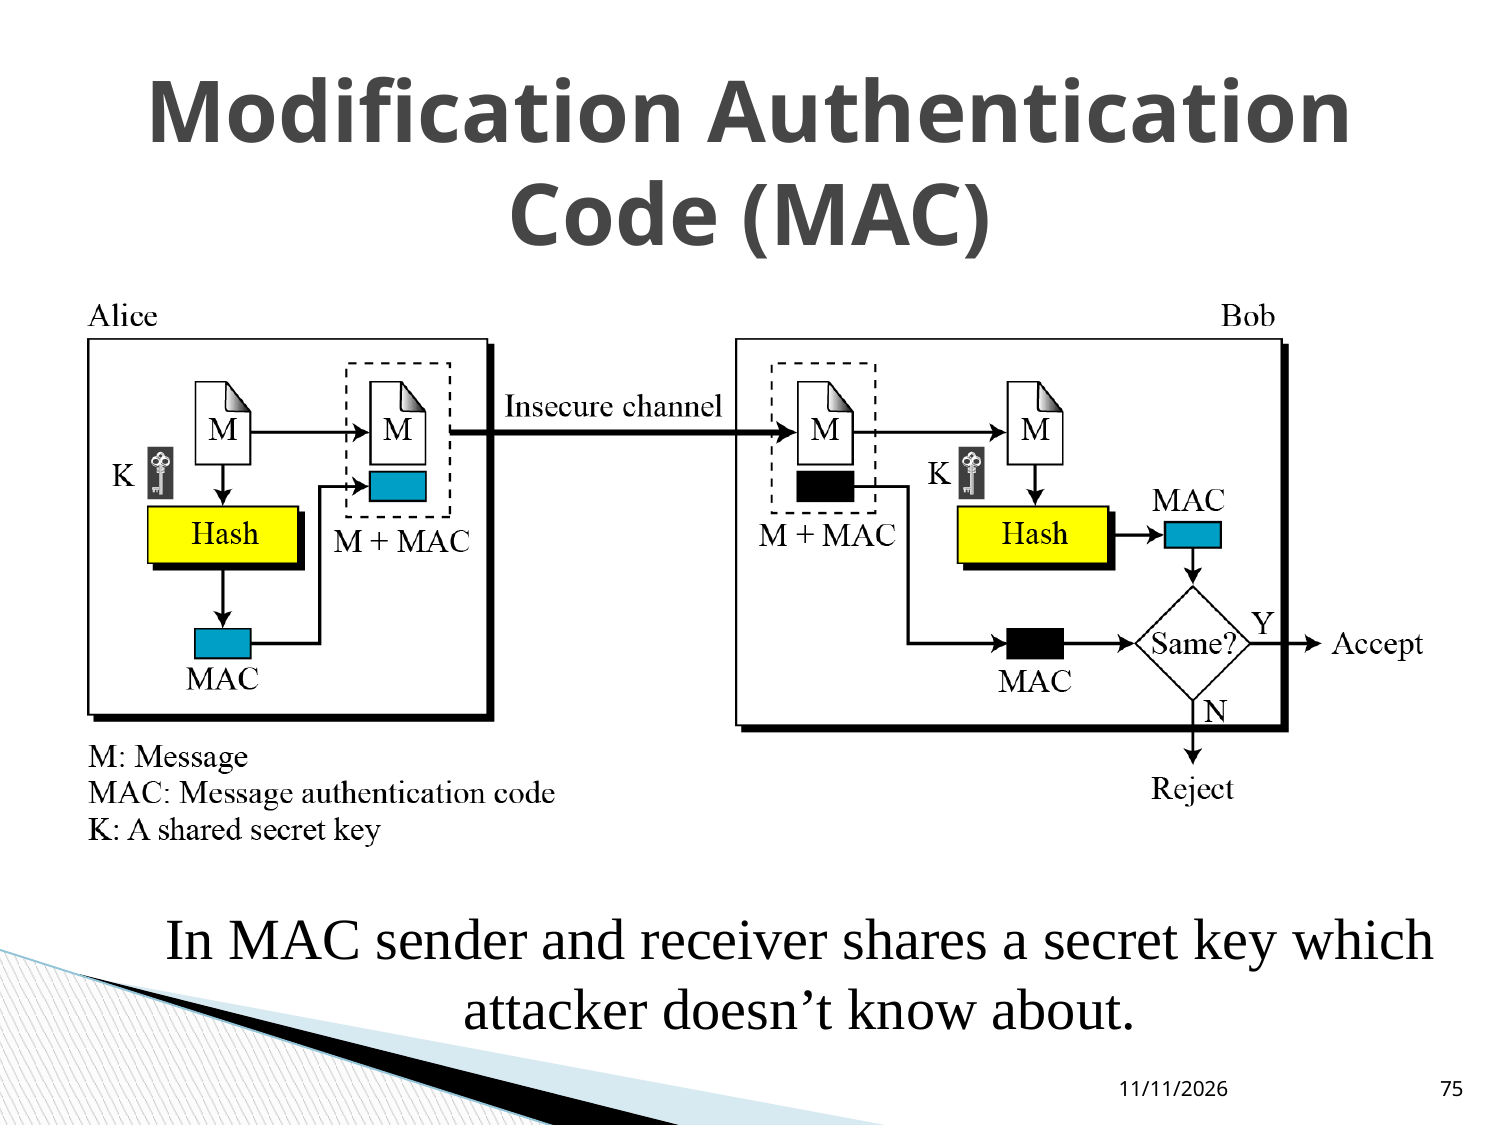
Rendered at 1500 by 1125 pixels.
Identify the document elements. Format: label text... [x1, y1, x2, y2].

picture [87, 299, 1423, 851]
text_box In MAC sender and receiver shares a secret key which attacker doesn’t know about. [124, 893, 1475, 1049]
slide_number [1103, 1051, 1418, 1112]
title Modification Authentication Code (MAC) [75, 45, 1425, 275]
slide_number 75 [1418, 1051, 1479, 1112]
